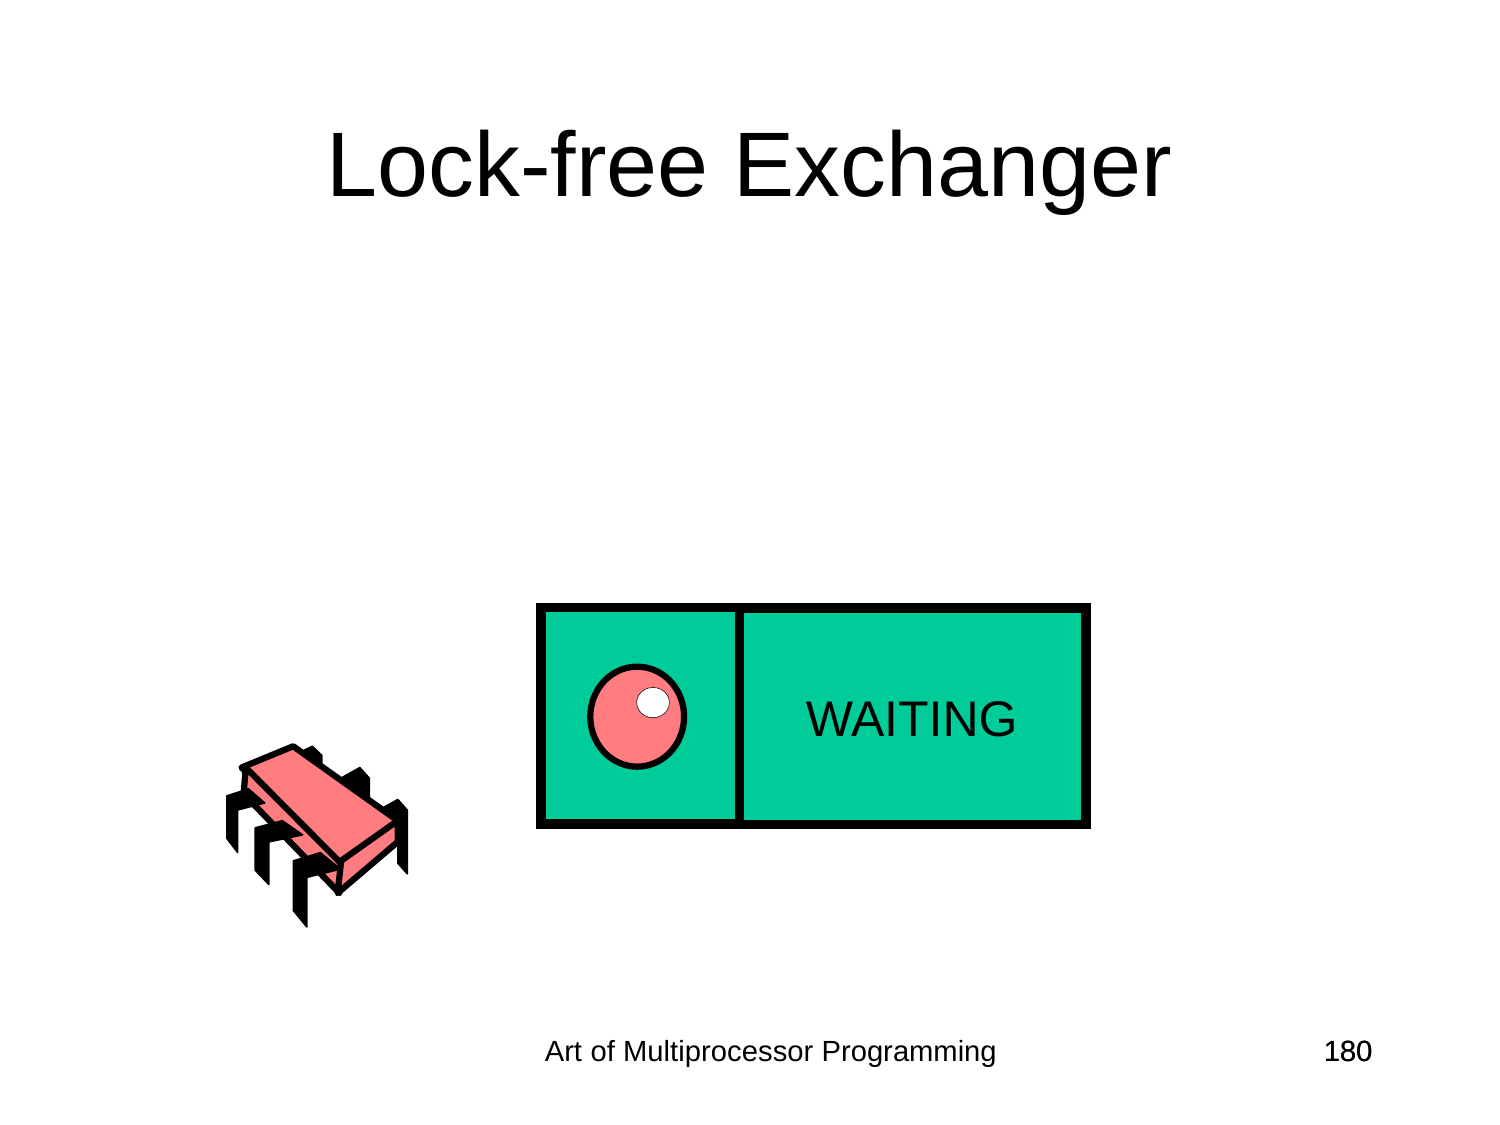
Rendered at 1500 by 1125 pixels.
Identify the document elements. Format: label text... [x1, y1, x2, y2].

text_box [590, 666, 685, 767]
title Lock-free Exchanger [111, 65, 1388, 254]
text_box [540, 607, 1087, 825]
text_box 180 [1074, 1024, 1388, 1100]
footer Art of Multiprocessor Programming [512, 1024, 1030, 1101]
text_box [226, 746, 408, 928]
